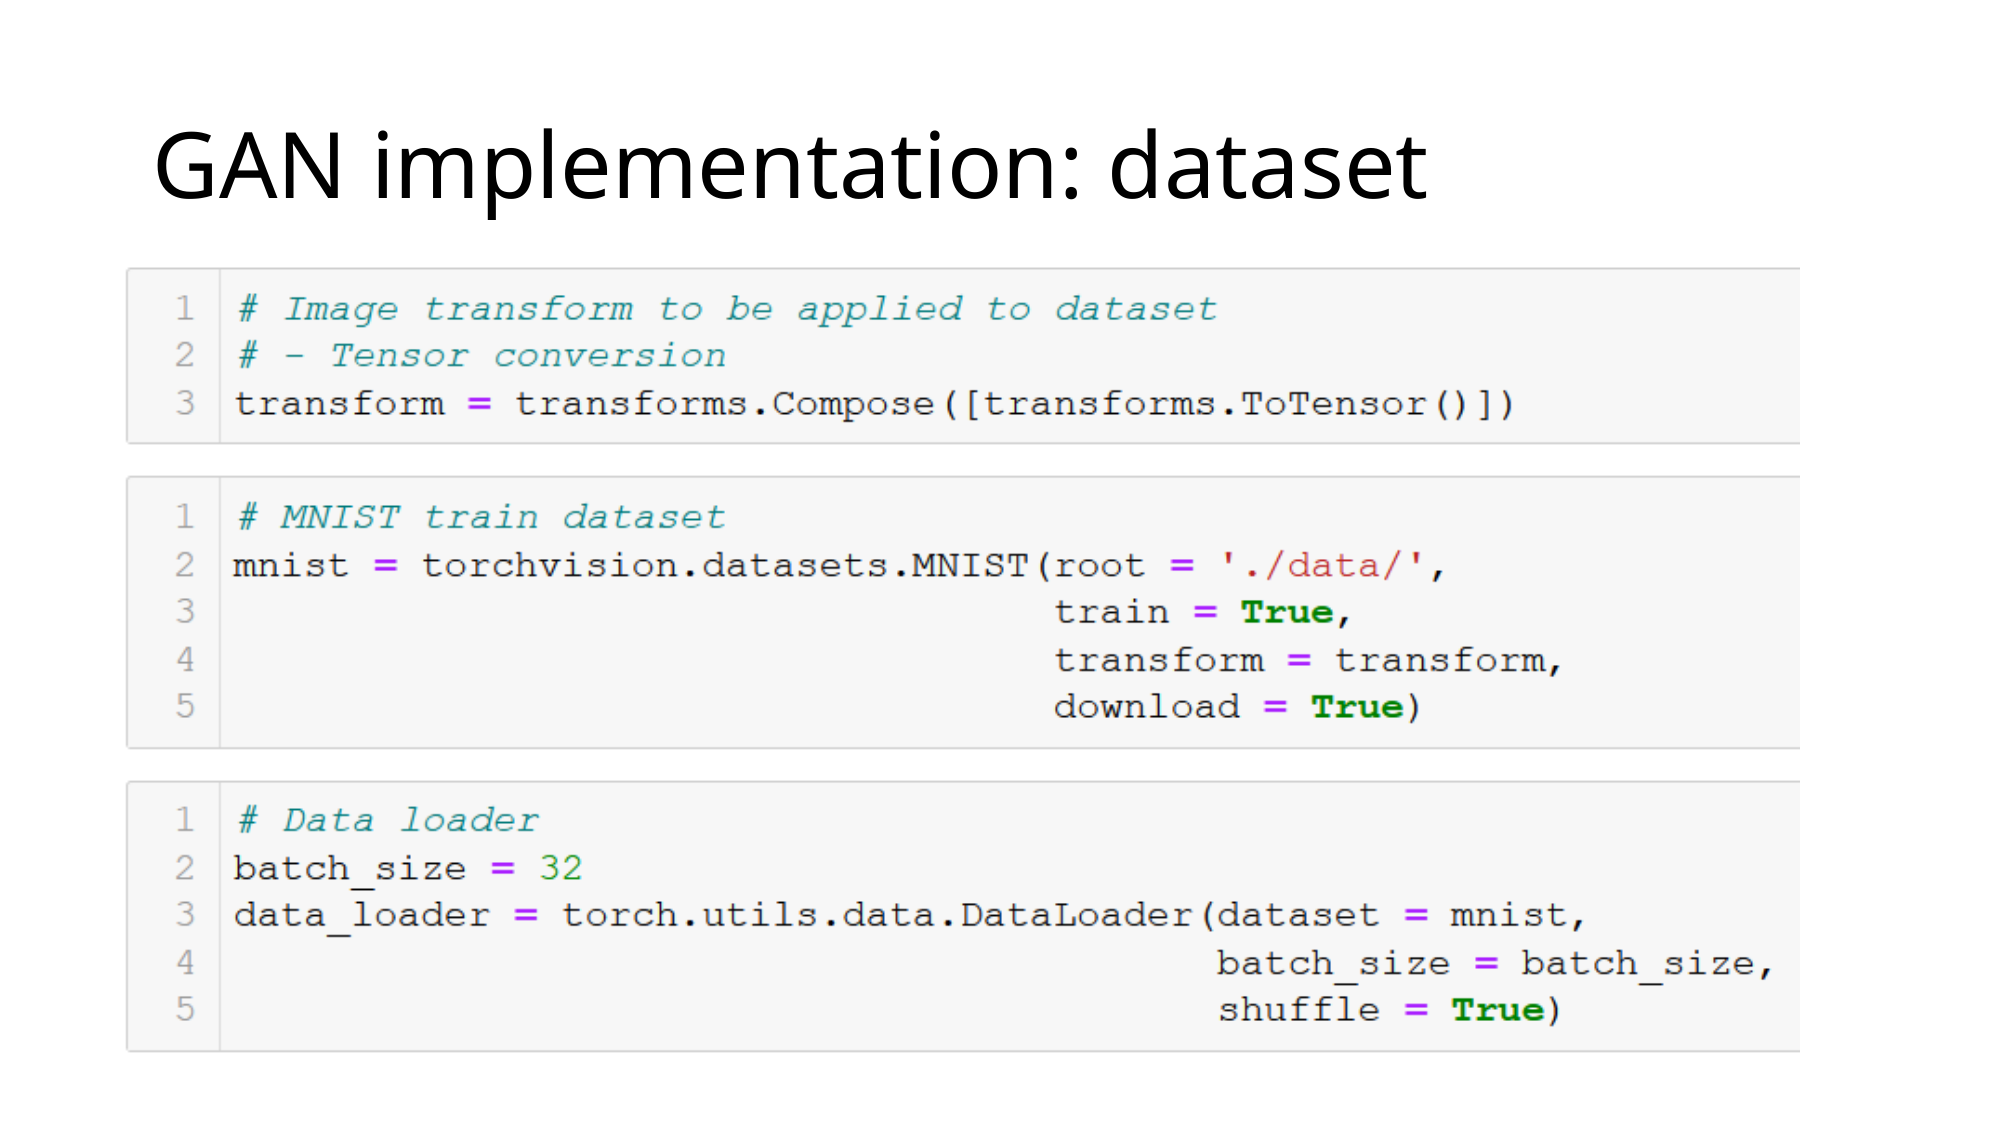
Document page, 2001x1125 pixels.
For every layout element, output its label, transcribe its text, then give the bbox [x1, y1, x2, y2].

title GAN implementation: dataset [137, 59, 1863, 278]
picture [117, 240, 1800, 1068]
